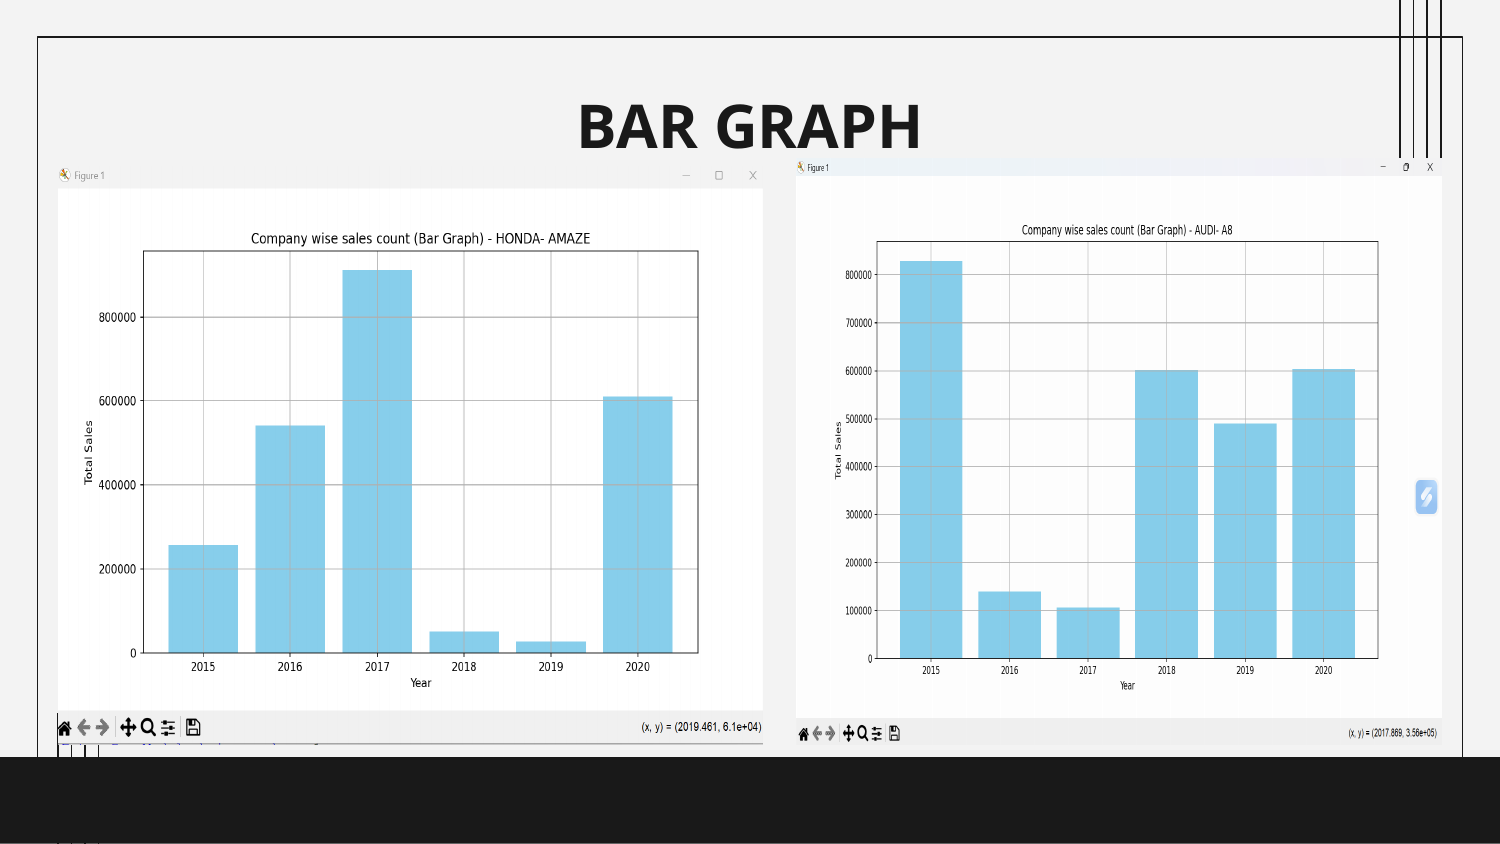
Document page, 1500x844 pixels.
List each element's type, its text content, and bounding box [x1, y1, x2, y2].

picture [796, 158, 1442, 745]
title BAR GRAPH [118, 72, 1382, 167]
picture [57, 166, 764, 745]
